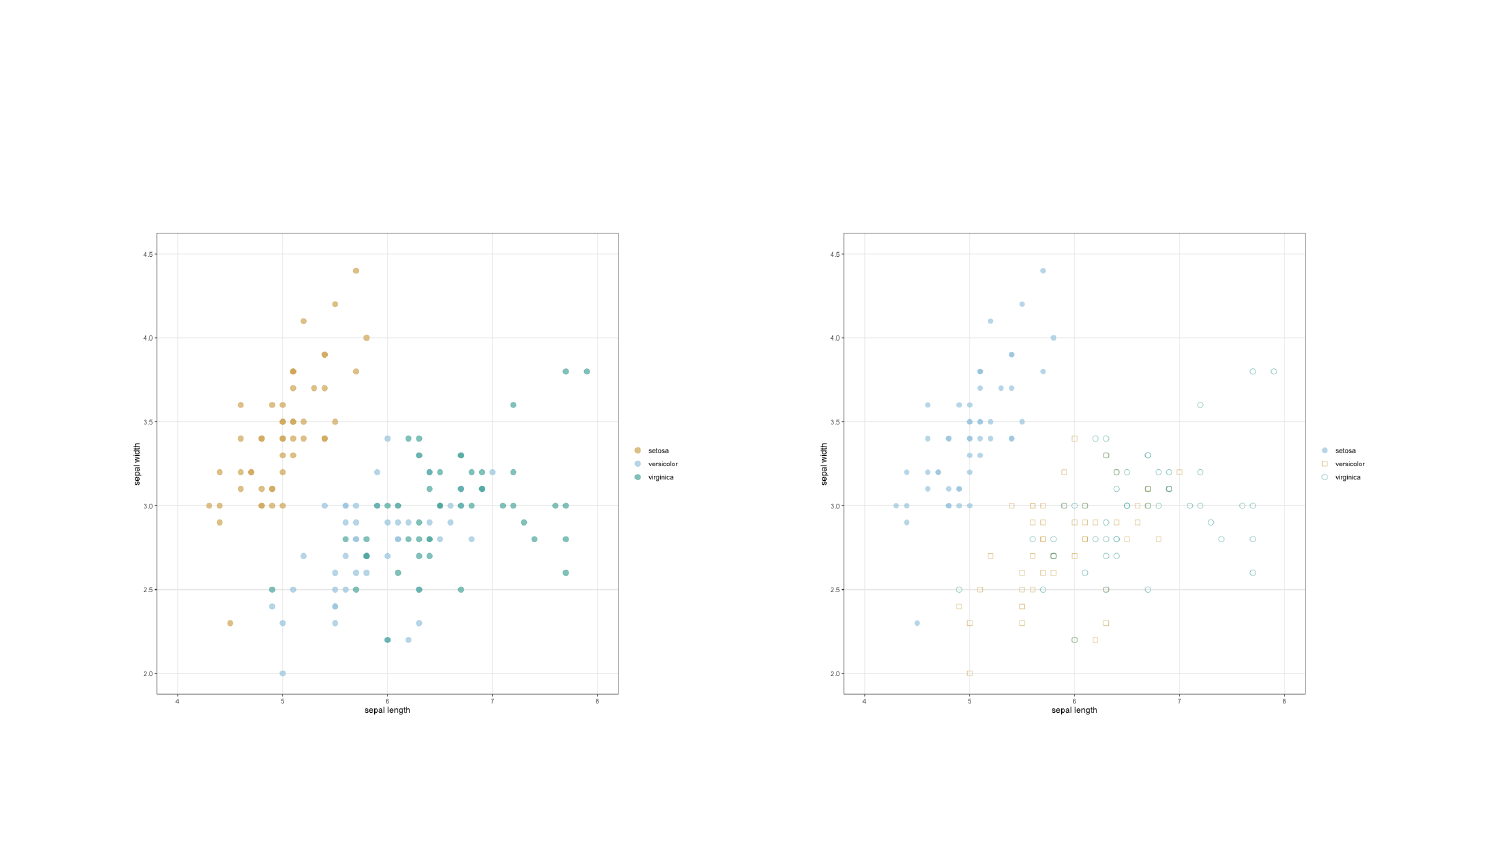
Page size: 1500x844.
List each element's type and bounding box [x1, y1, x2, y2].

picture [128, 195, 686, 753]
picture [816, 195, 1374, 753]
